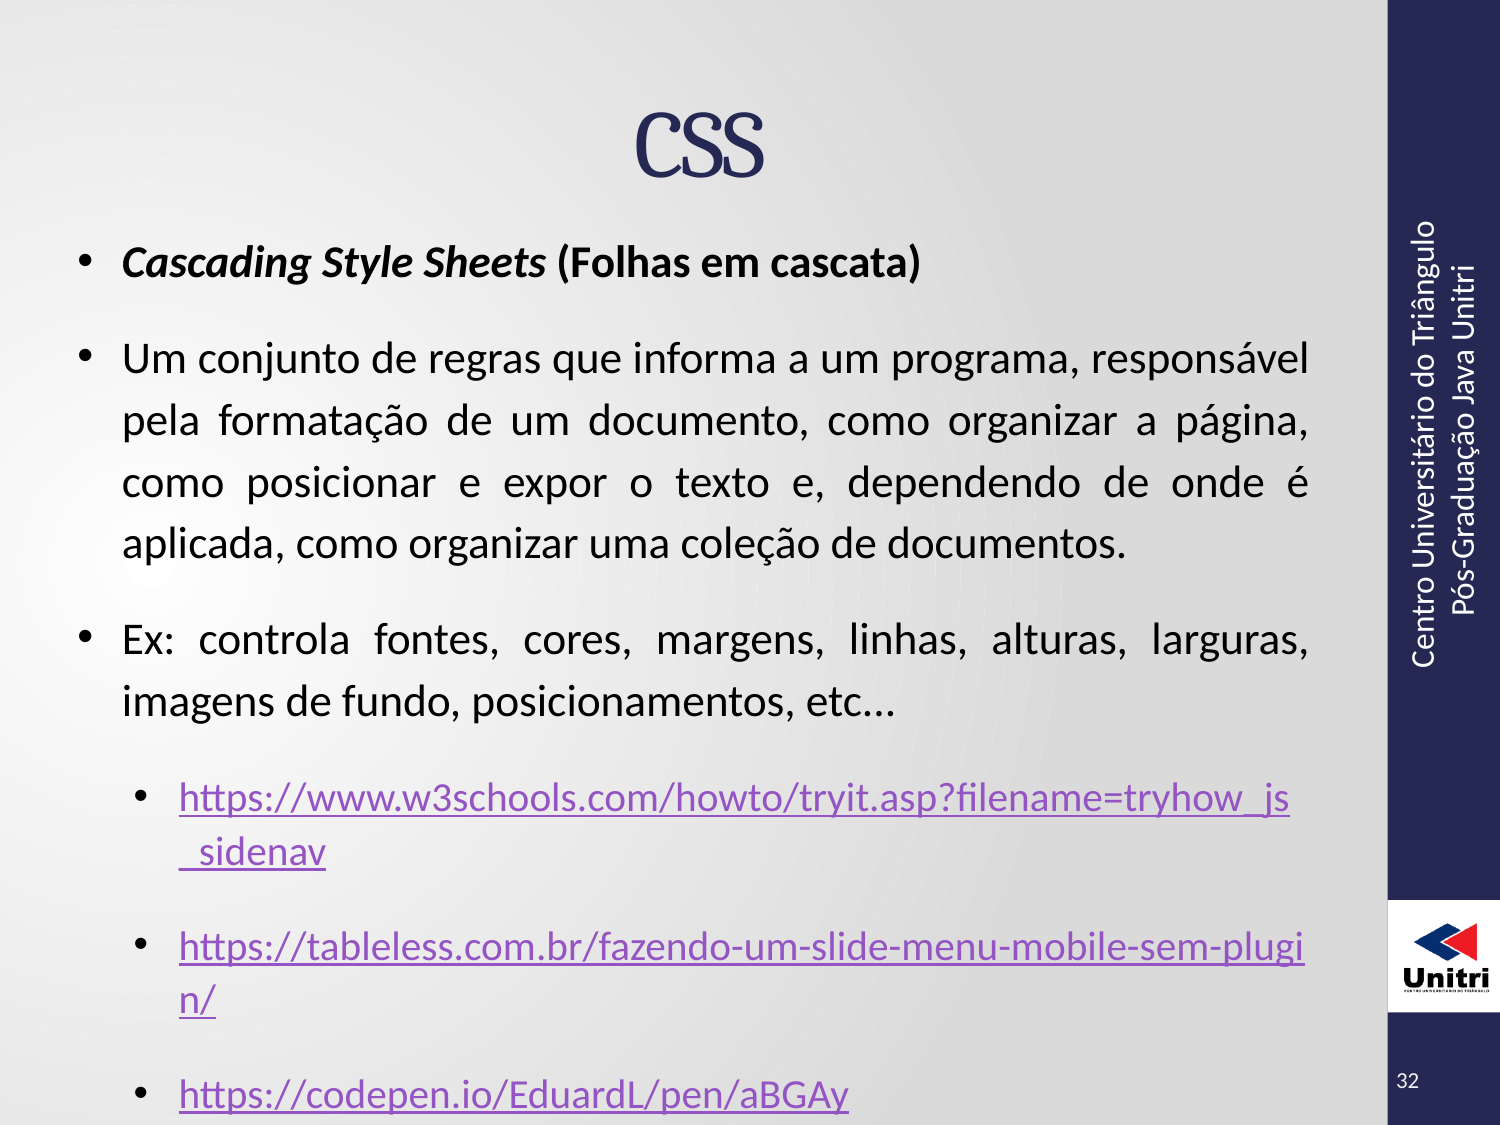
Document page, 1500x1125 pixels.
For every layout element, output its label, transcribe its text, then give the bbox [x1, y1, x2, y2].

list Cascading Style Sheets (Folhas em cascata) Um conjunto de regras que informa a um programa, responsável pela formatação de um documento, como organizar a página, como posicionar e expor o texto e, dependendo de onde é aplicada, como organizar uma coleção de documentos. Ex: controla fontes, cores, margens, linhas, alturas, larguras, imagens de fundo, posicionamentos, etc... https://www.w3schools.com/howto/tryit.asp?filename=tryhow_js_sidenav https://tableless.com.br/fazendo-um-slide-menu-mobile-sem-plugin/ https://codepen.io/EduardL/pen/aBGAy [41, 184, 1325, 1050]
title CSS [75, 45, 1325, 184]
picture [1381, 902, 1500, 1010]
text_box 32 [1381, 1058, 1500, 1101]
text_box Centro Universitário do Triângulo Pós-Graduação Java Unitri [1393, 0, 1488, 882]
